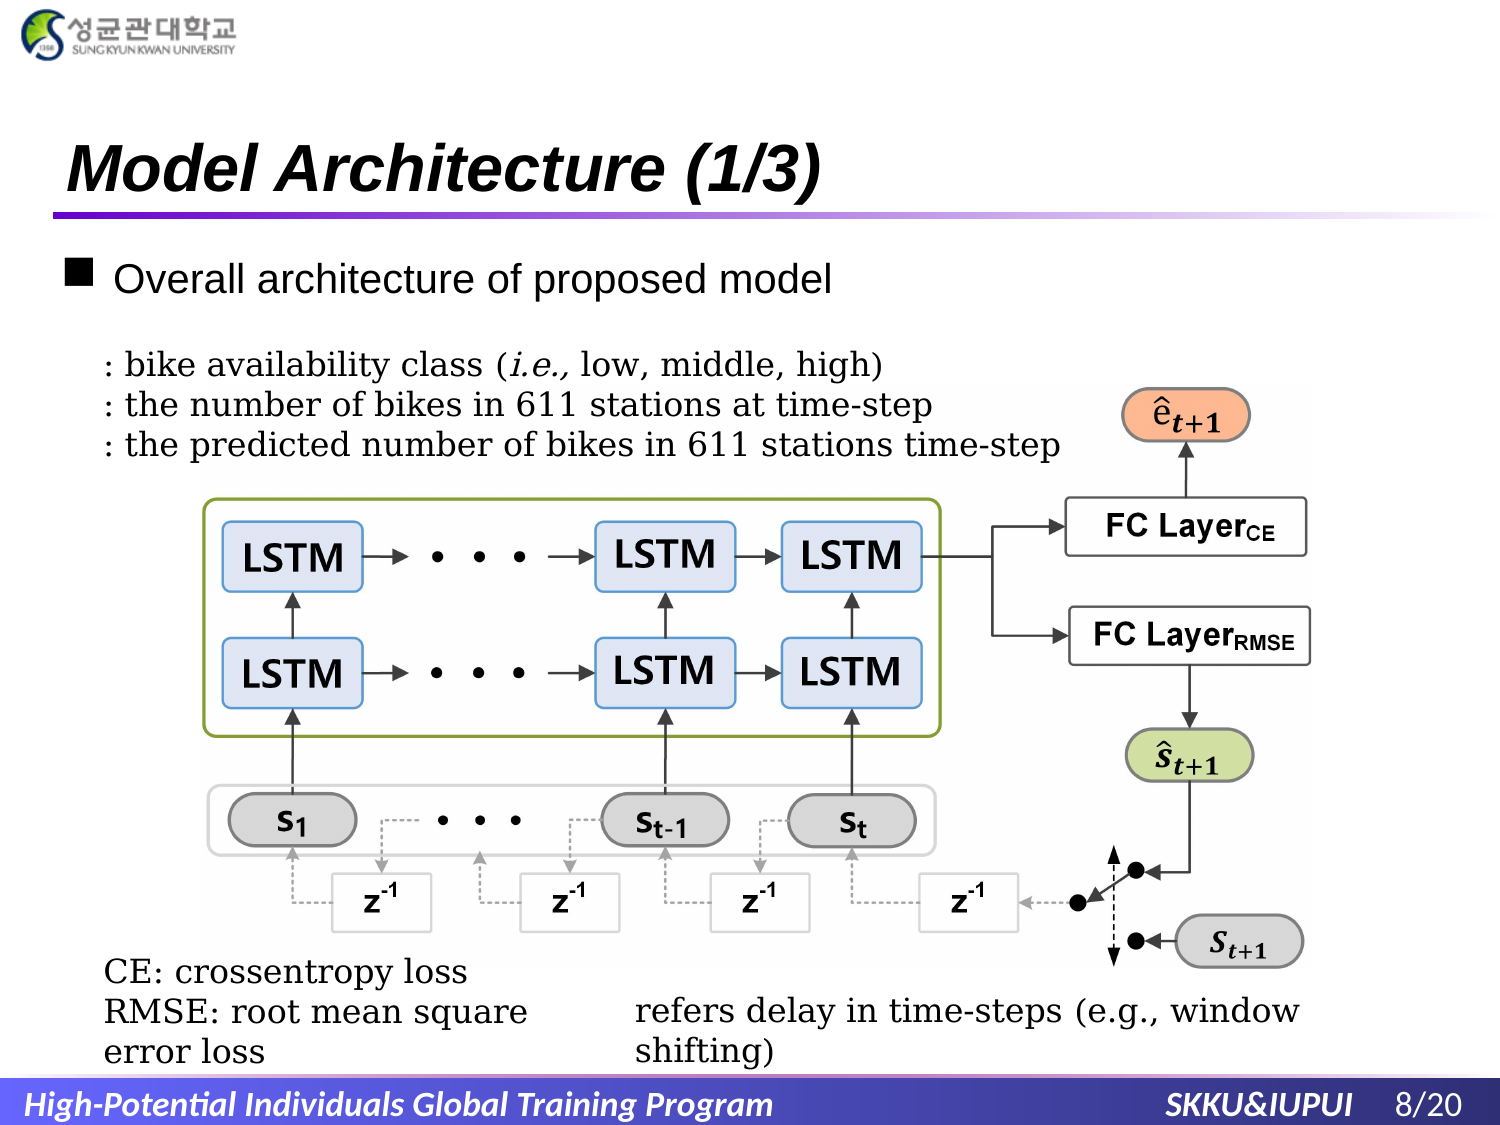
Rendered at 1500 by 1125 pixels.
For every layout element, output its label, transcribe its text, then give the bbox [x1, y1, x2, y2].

picture [200, 385, 1312, 969]
text_box CE: crossentropy loss RMSE: root mean square error loss [88, 942, 632, 1078]
list Overall architecture of proposed model [49, 243, 1495, 1036]
title Model Architecture (1/3) [50, 24, 1463, 213]
picture [0, 0, 254, 65]
